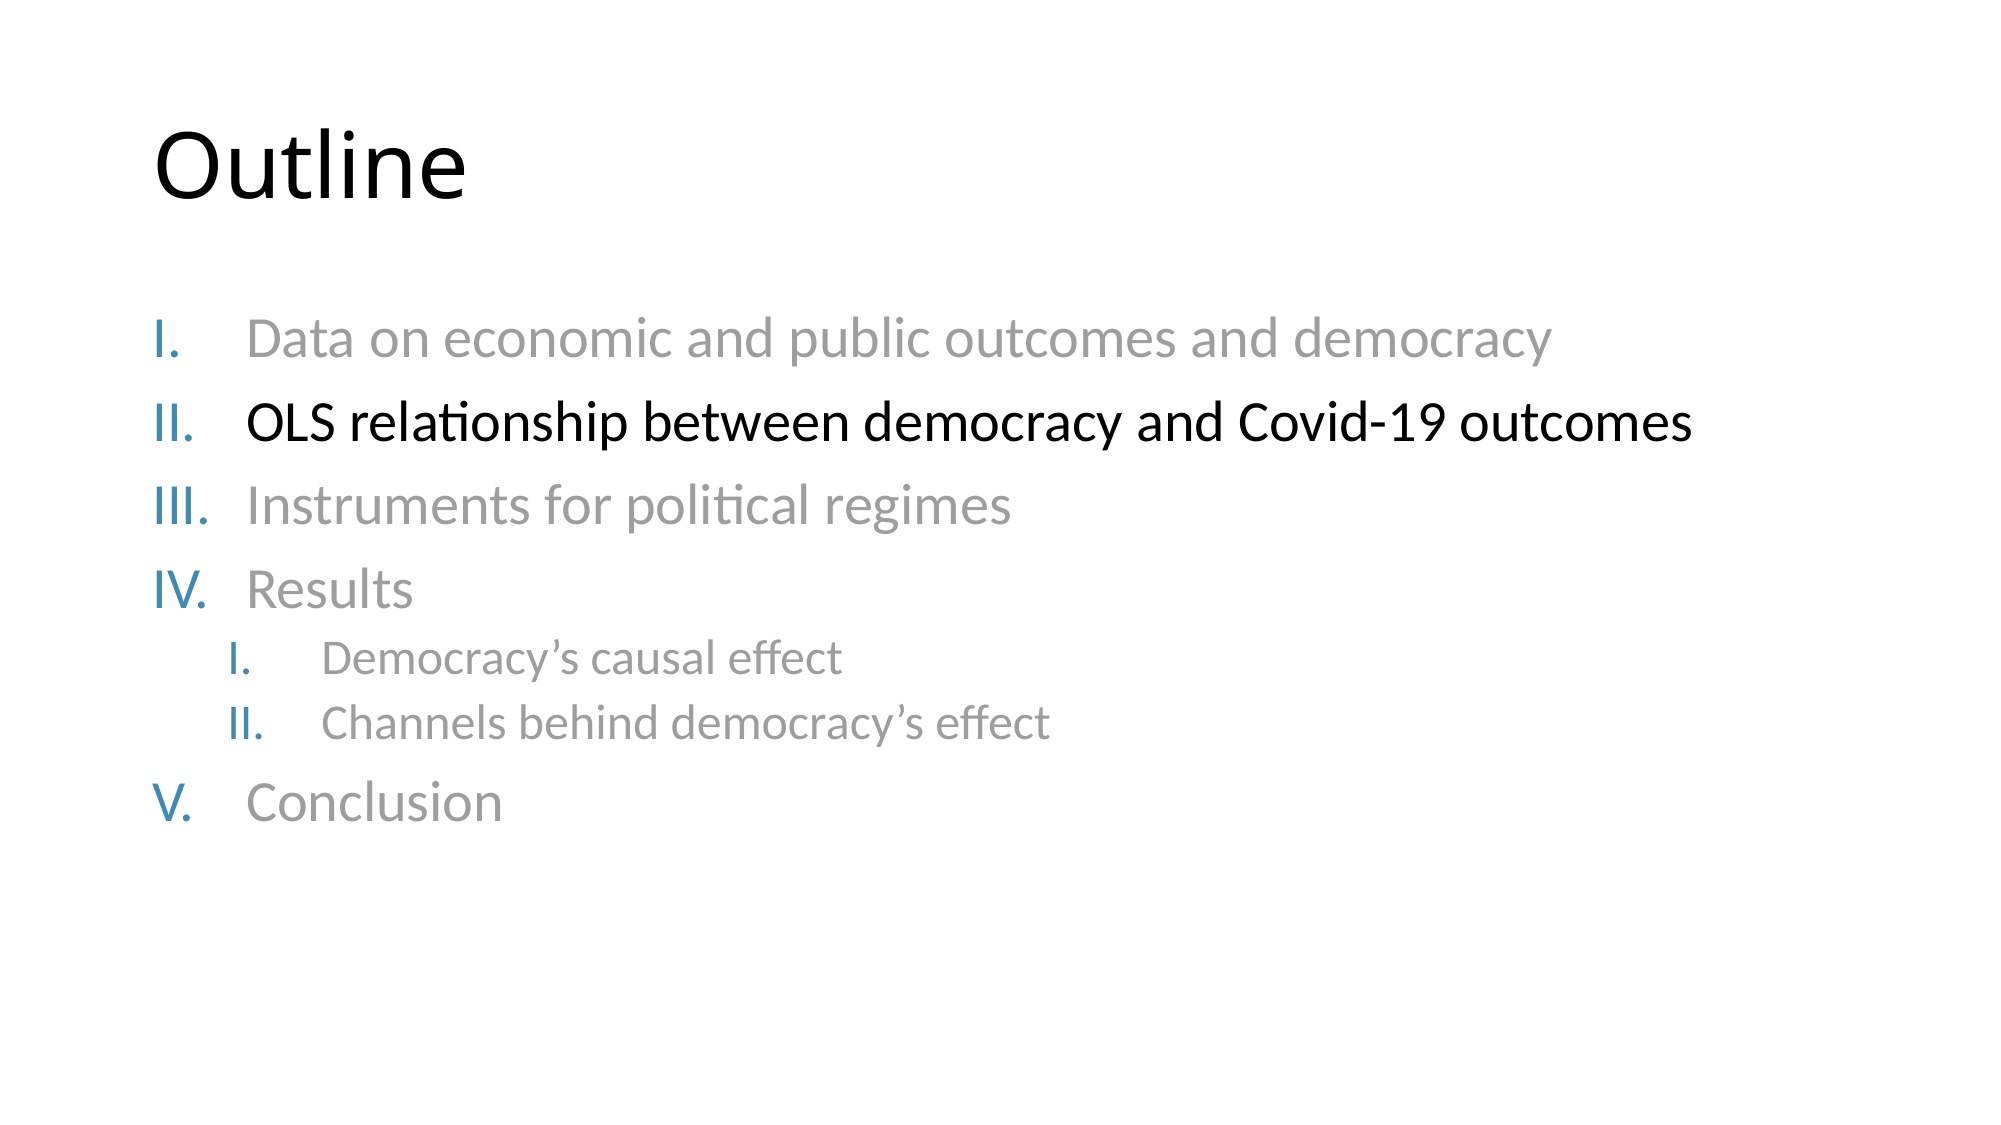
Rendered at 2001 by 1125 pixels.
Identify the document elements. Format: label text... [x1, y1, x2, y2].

list Data on economic and public outcomes and democracy OLS relationship between democracy and Covid-19 outcomes Instruments for political regimes Results Democracy’s causal effect Channels behind democracy’s effect Conclusion [137, 299, 1863, 1014]
title Outline [137, 59, 1863, 278]
